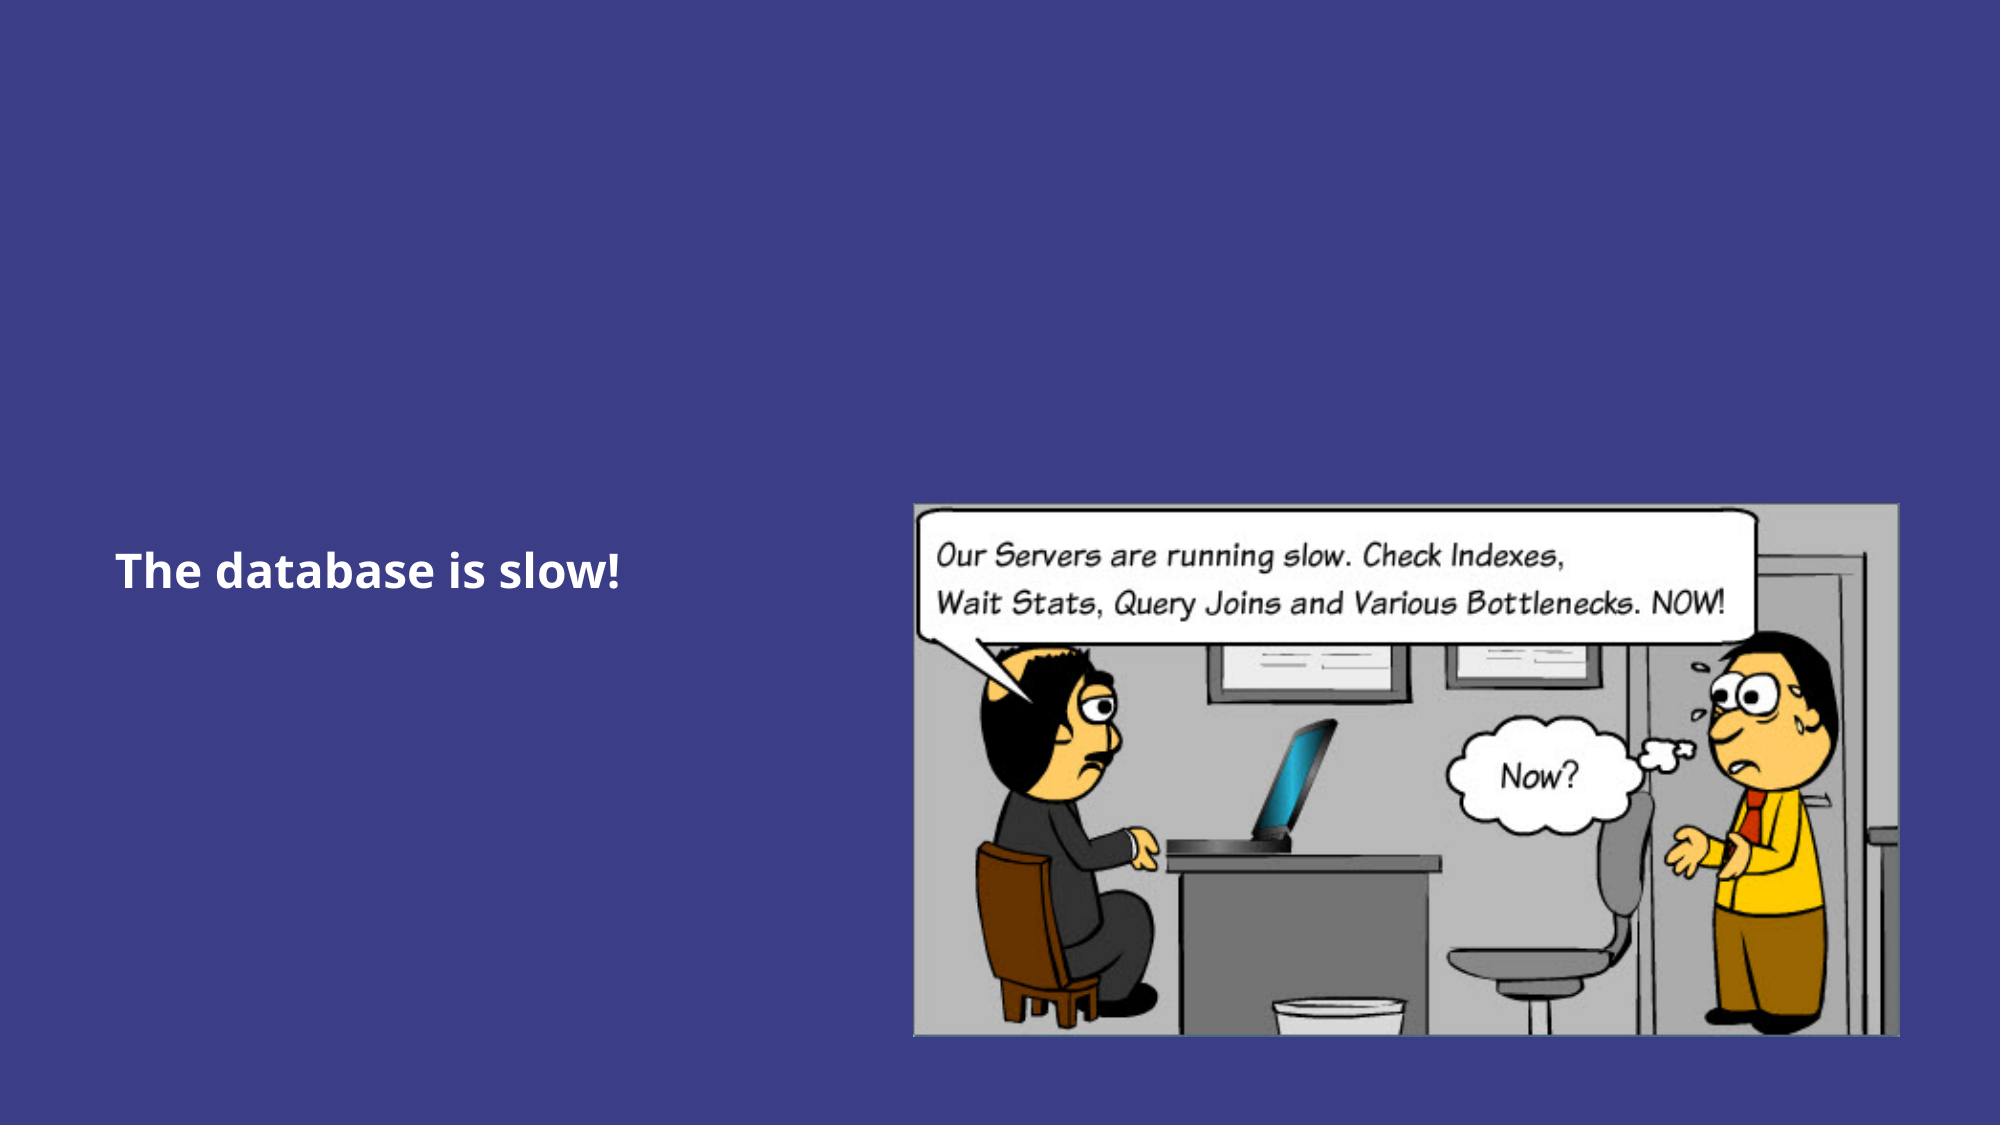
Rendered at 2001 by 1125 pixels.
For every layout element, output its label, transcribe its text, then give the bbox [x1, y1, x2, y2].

picture [913, 502, 1901, 1038]
title The database is slow! [99, 503, 913, 643]
